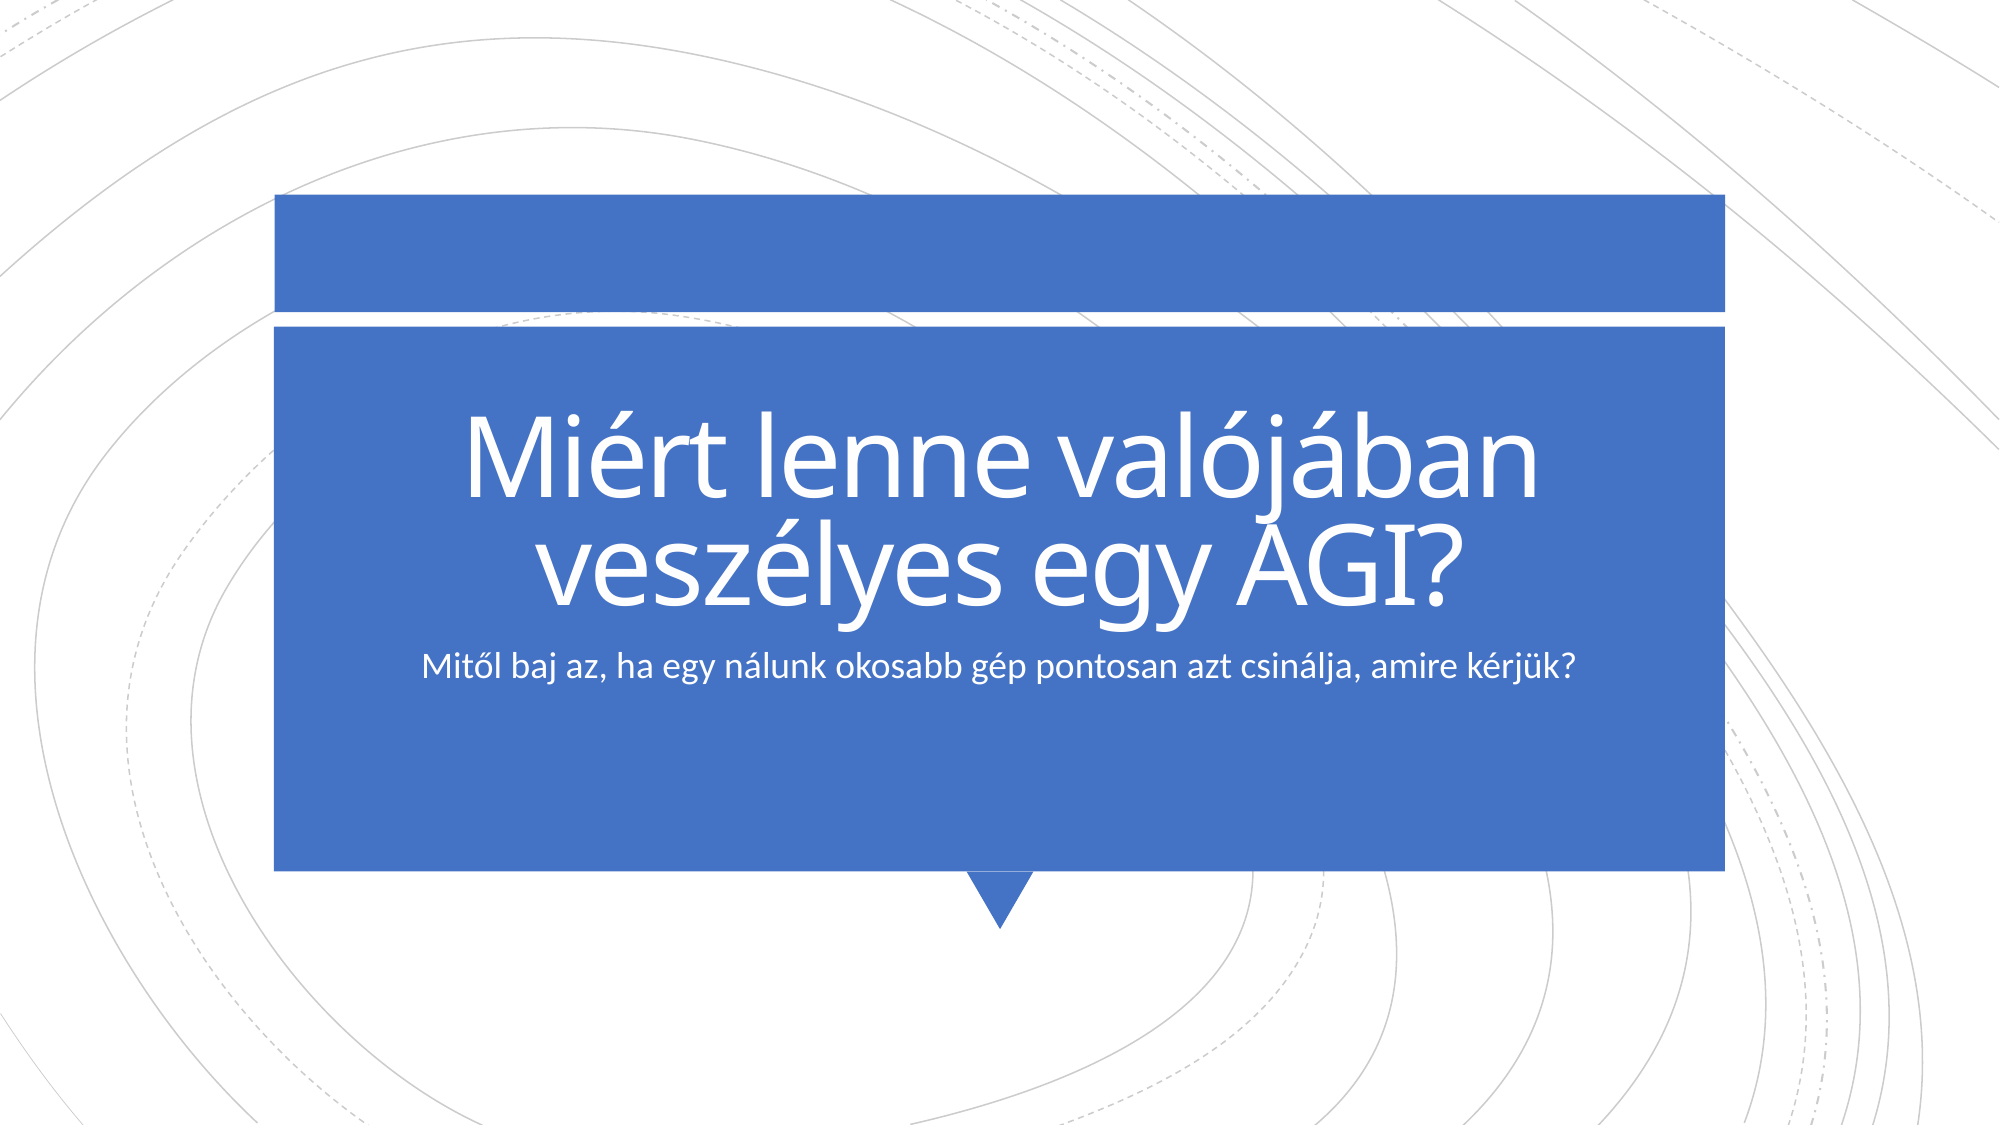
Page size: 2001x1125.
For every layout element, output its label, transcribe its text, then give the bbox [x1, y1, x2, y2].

subtitle Mitől baj az, ha egy nálunk okosabb gép pontosan azt csinálja, amire kérjük? [288, 640, 1712, 858]
title Miért lenne valójában veszélyes egy AGI? [288, 340, 1713, 628]
